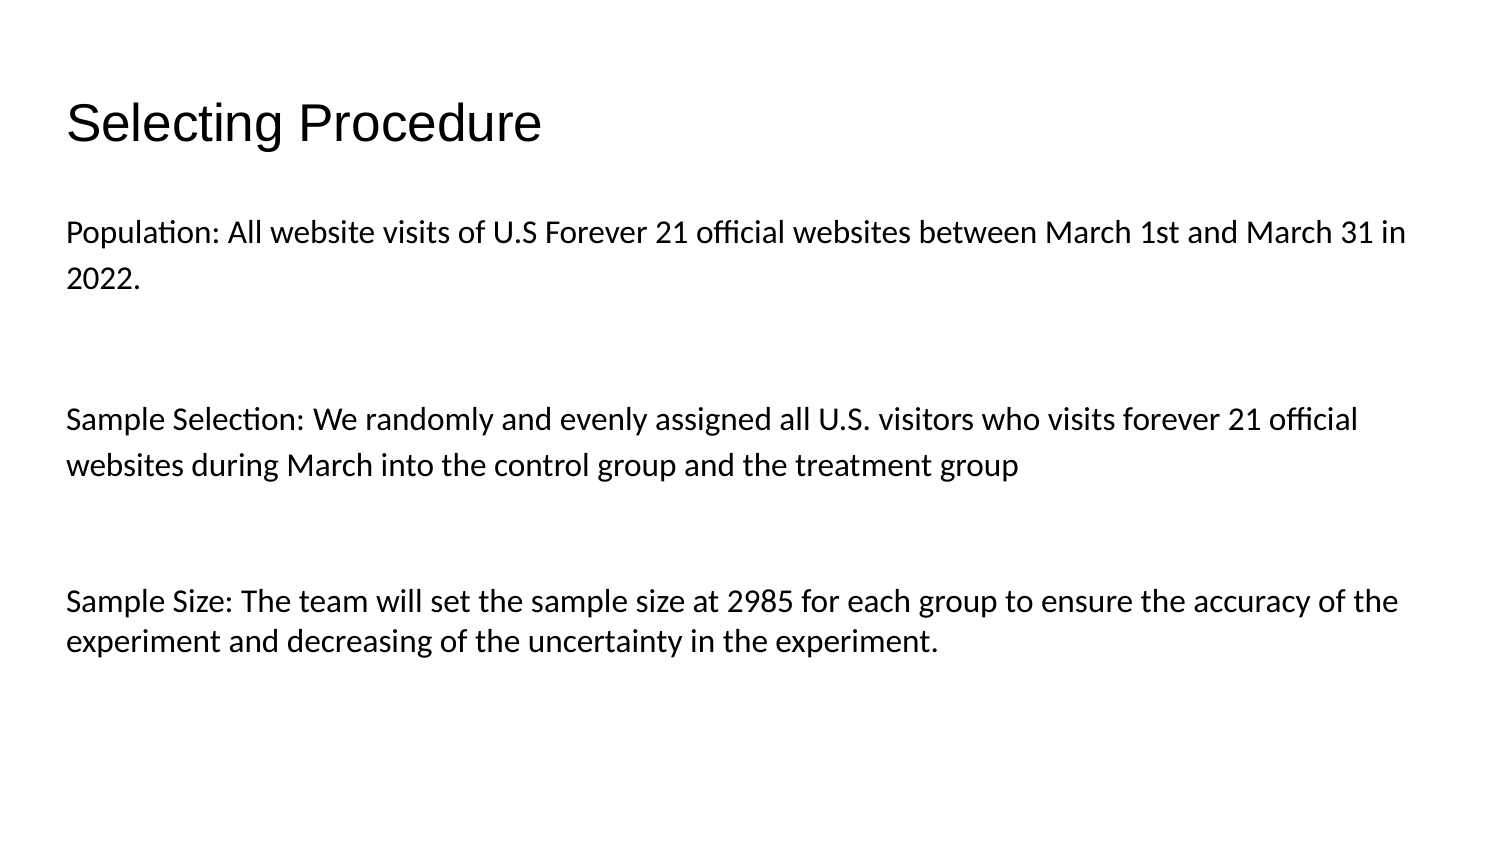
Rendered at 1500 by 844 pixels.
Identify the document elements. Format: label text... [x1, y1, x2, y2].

title Selecting Procedure [51, 72, 1449, 167]
list Population: All website visits of U.S Forever 21 official websites between March 1st and March 31 in 2022. Sample Selection: We randomly and evenly assigned all U.S. visitors who visits forever 21 official websites during March into the control group and the treatment group Sample Size: The team will set the sample size at 2985 for each group to ensure the accuracy of the experiment and decreasing of the uncertainty in the experiment. [51, 189, 1449, 750]
